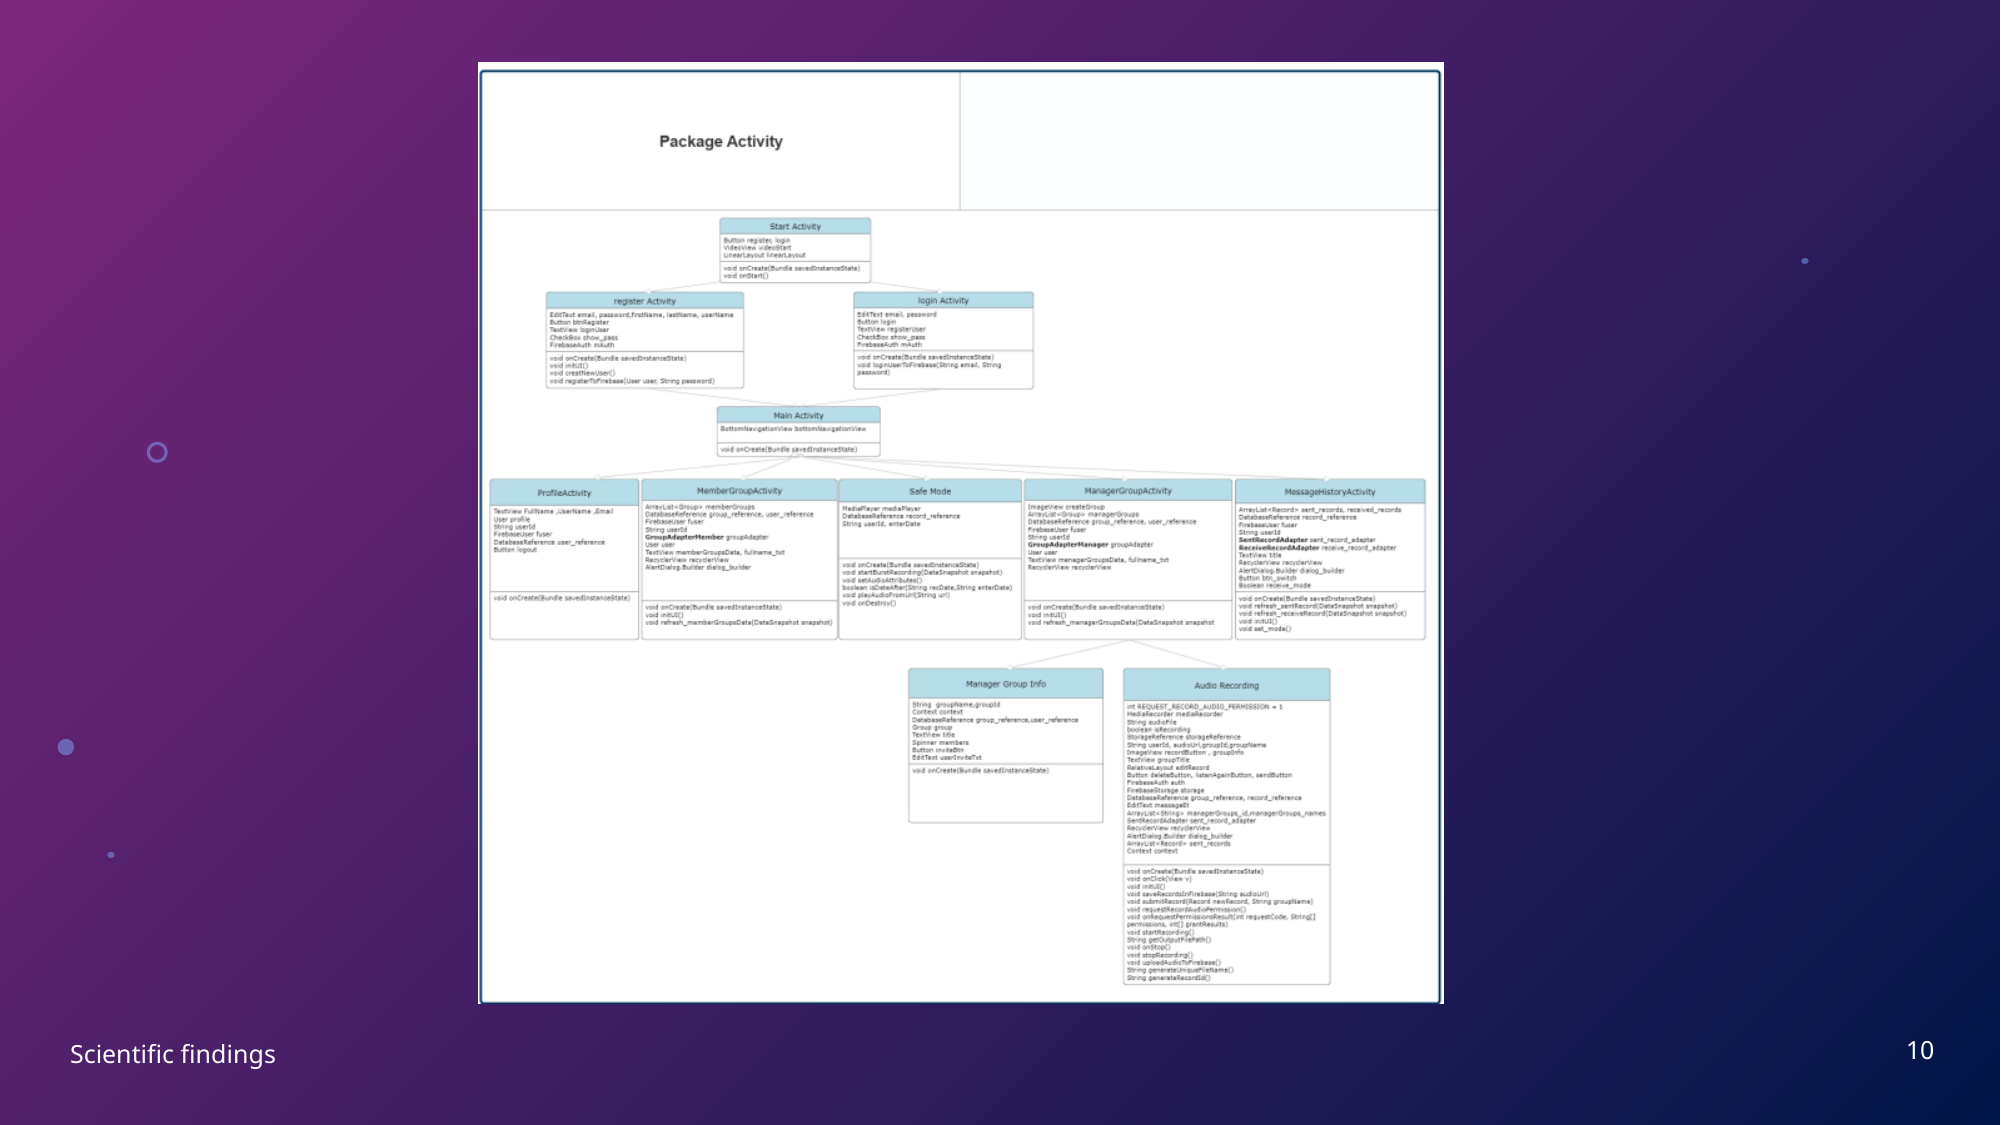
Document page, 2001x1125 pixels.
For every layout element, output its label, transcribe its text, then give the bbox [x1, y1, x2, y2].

slide_number 10 [1499, 1021, 1950, 1082]
footer Scientific findings [55, 1023, 731, 1084]
picture [478, 62, 1444, 1004]
